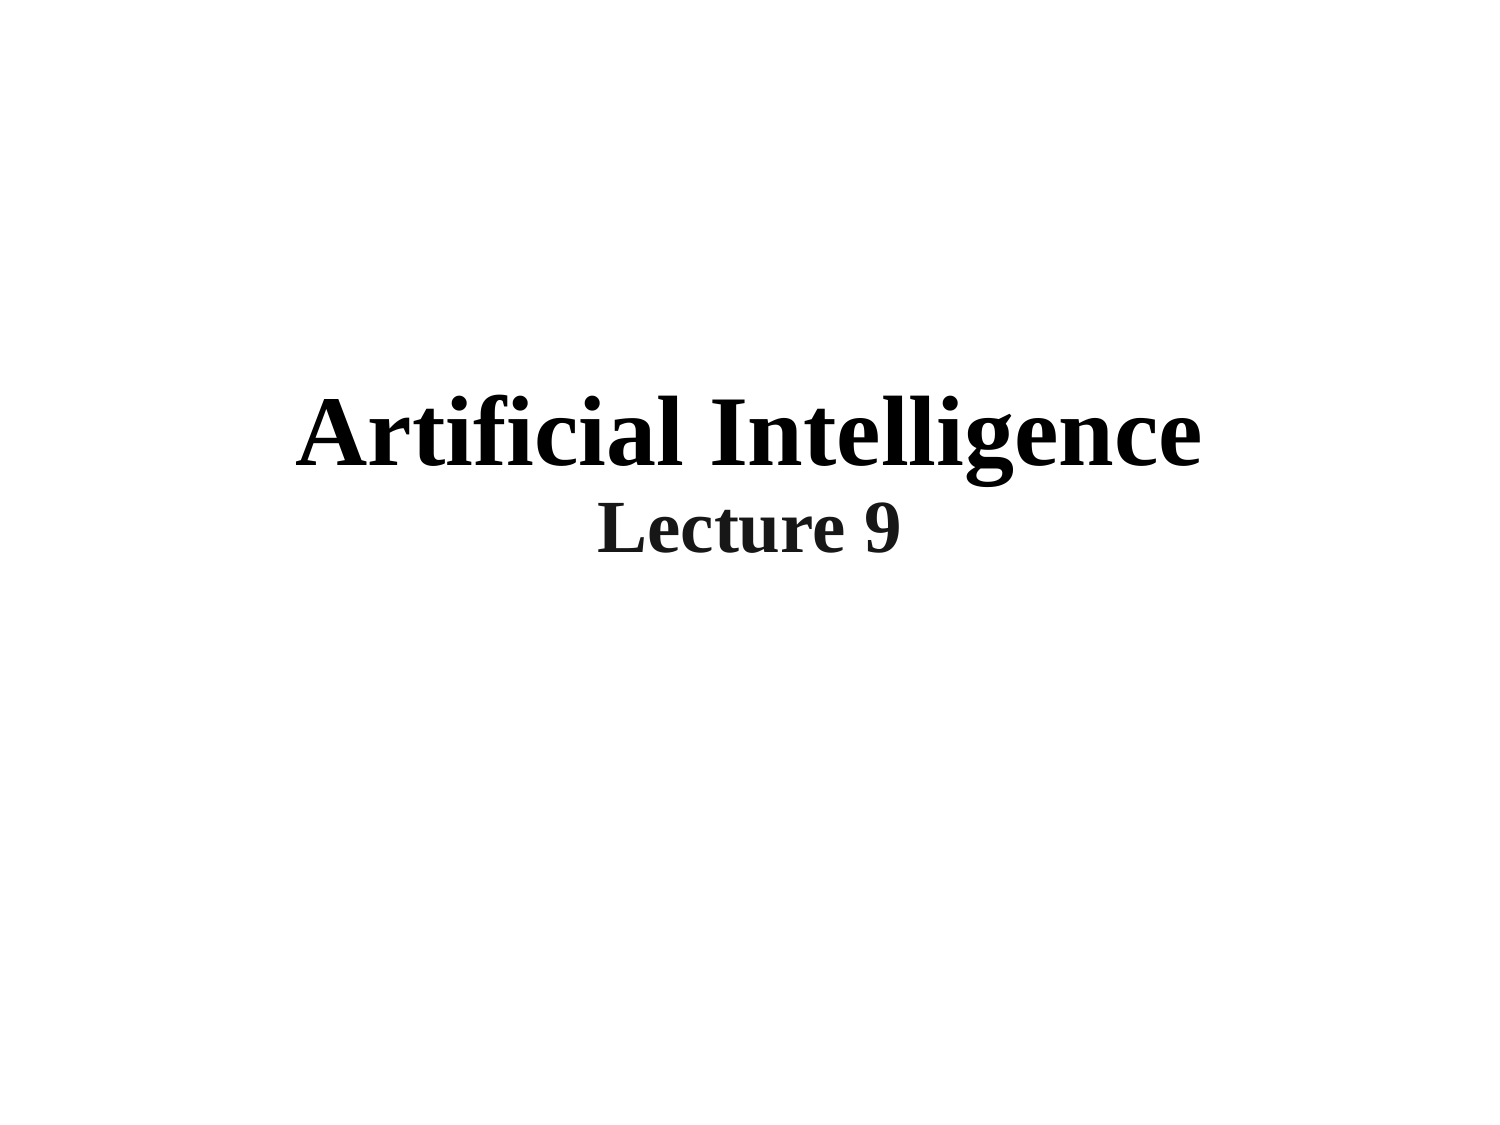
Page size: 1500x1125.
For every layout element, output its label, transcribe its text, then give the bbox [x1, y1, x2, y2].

title Artificial Intelligence Lecture 9 [187, 184, 1313, 576]
